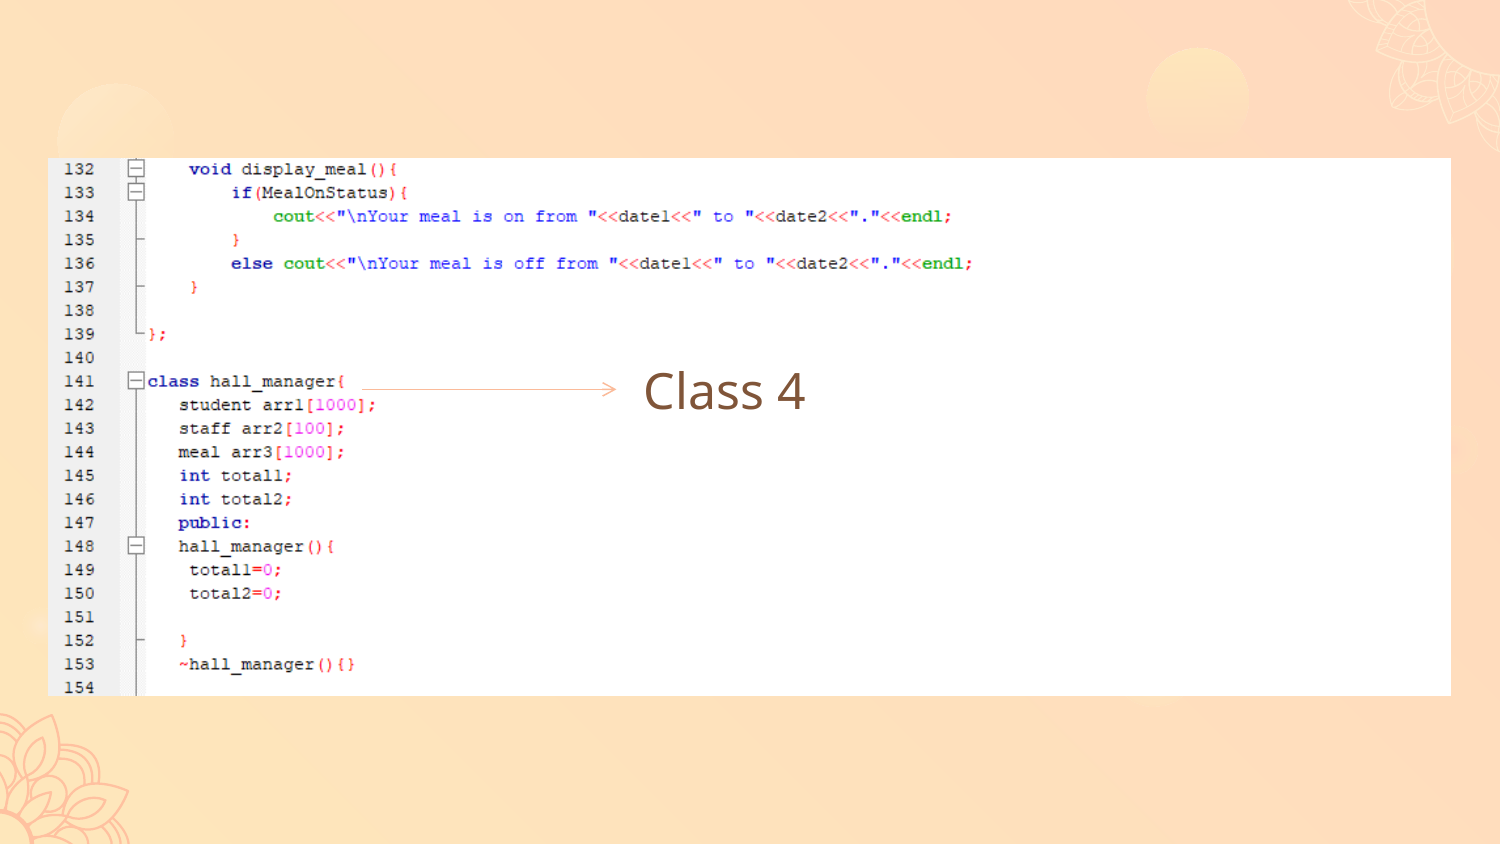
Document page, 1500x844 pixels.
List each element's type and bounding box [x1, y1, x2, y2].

picture [48, 158, 1451, 697]
